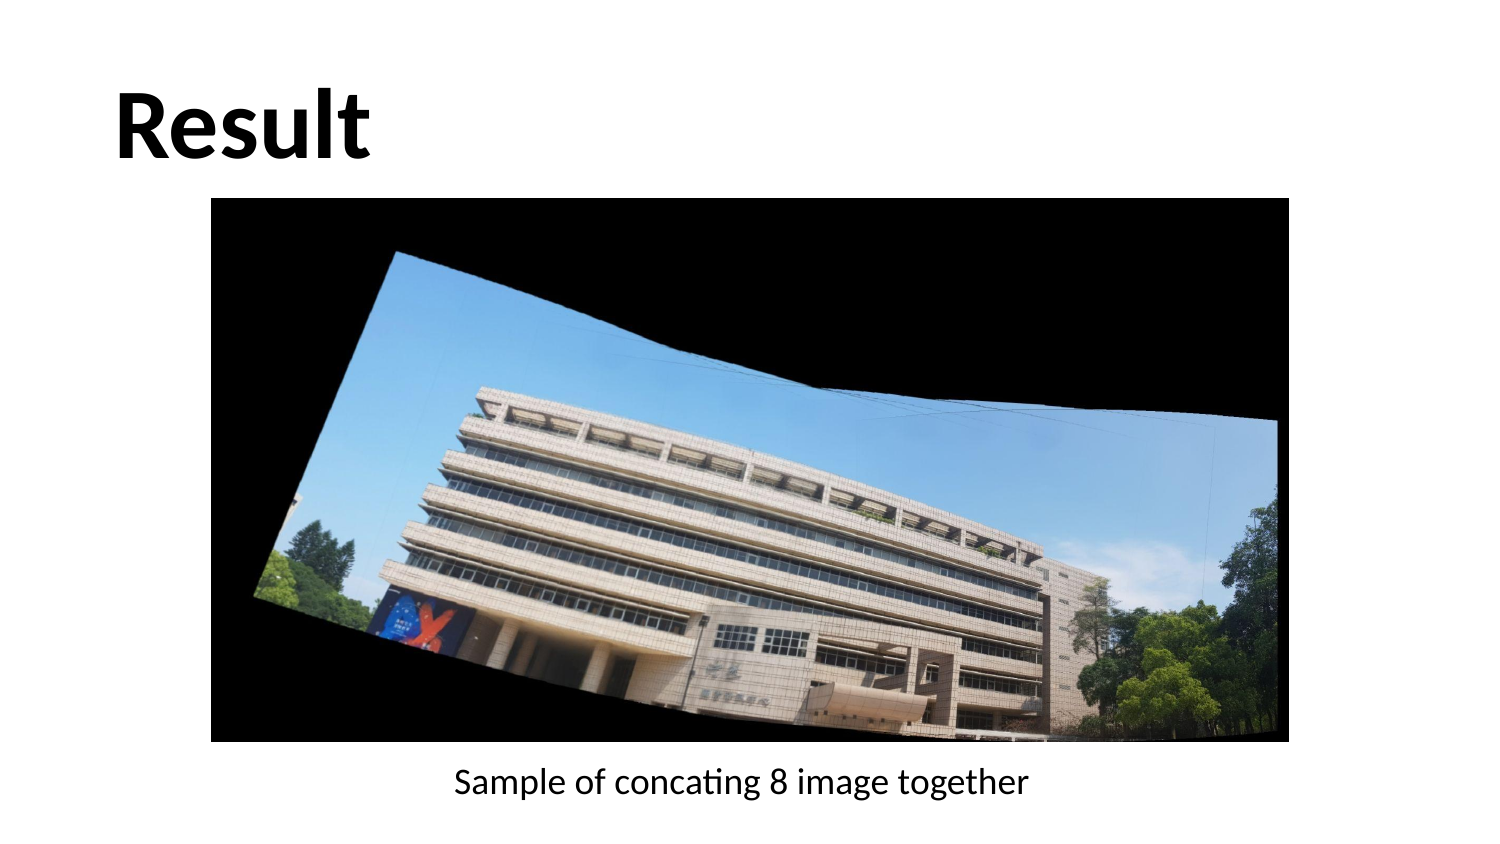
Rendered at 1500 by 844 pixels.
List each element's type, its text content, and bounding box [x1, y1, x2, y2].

title Result [103, 44, 1397, 208]
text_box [210, 198, 1290, 819]
